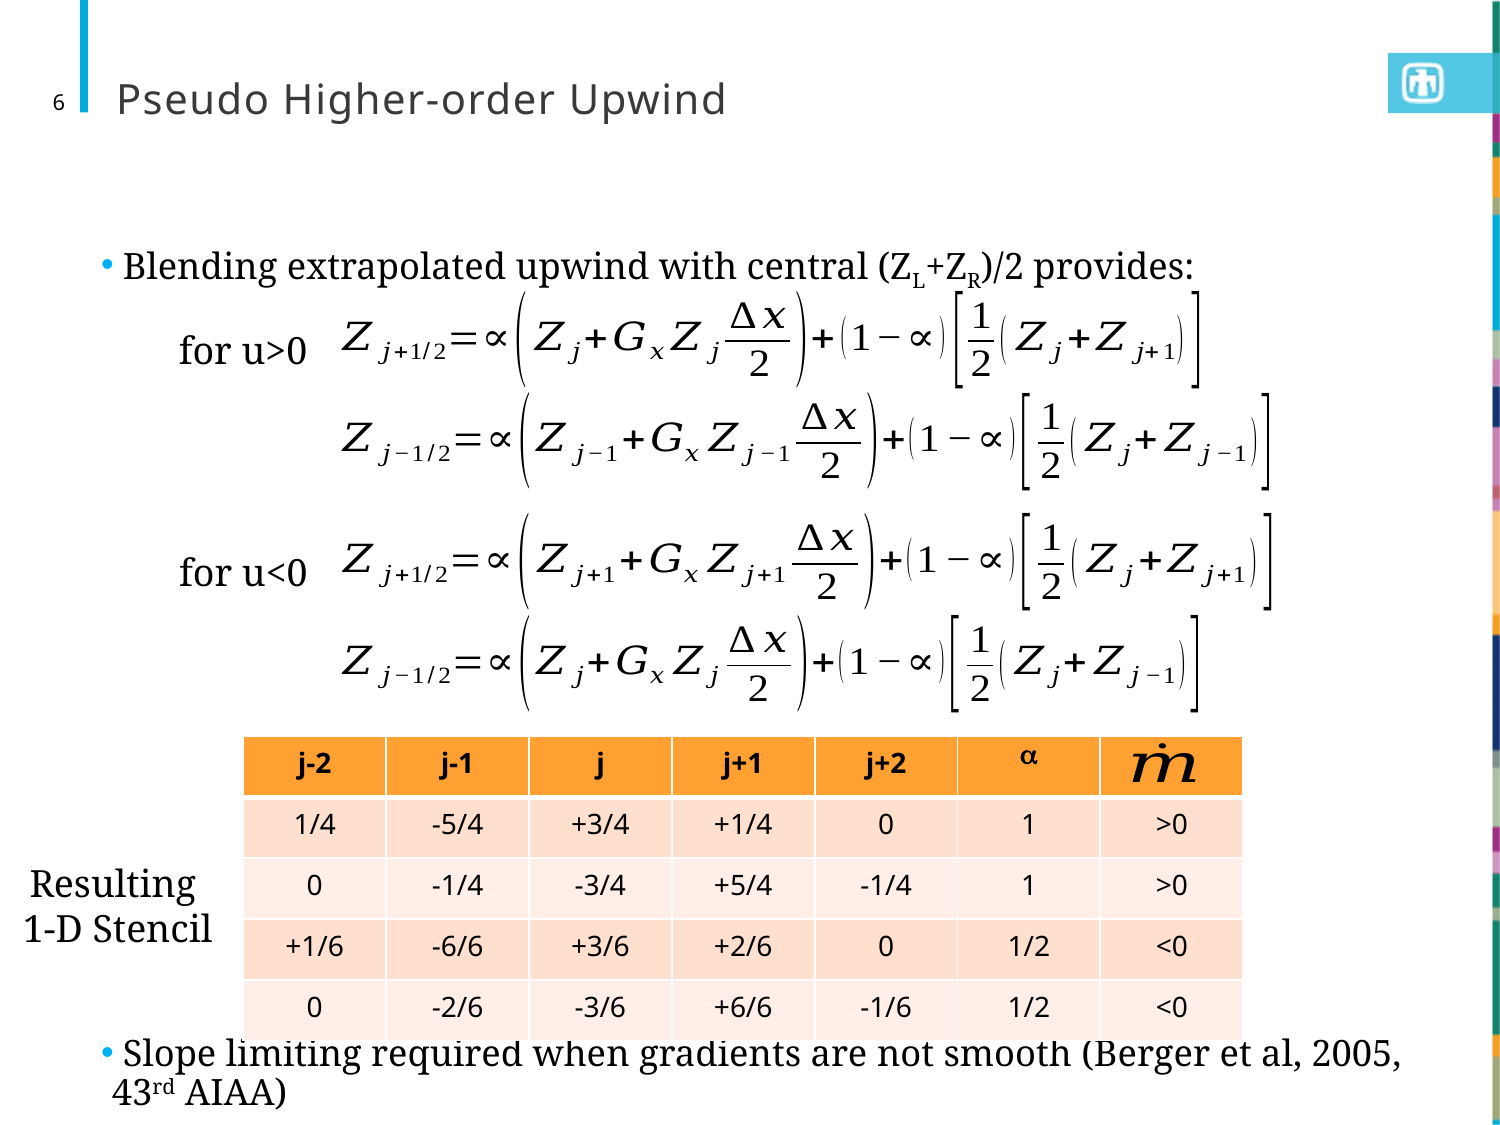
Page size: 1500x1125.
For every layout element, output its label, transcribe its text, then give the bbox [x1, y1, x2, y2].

table_cell +3/6 [530, 920, 671, 979]
table_cell 1/2 [958, 920, 1099, 979]
table_header a [958, 737, 1099, 795]
table_cell -1/4 [816, 859, 957, 918]
picture [1493, 330, 1499, 1120]
table_header j-2 [244, 737, 385, 795]
table_cell -5/4 [387, 800, 528, 857]
table_cell 0 [816, 920, 957, 979]
table_cell 0 [816, 800, 957, 857]
table_cell <0 [1101, 981, 1242, 1040]
table_cell 1/2 [958, 981, 1099, 1040]
table_cell 0 [244, 981, 385, 1040]
picture [1493, 1, 1500, 215]
slide_number 6 [7, 73, 80, 133]
title Pseudo Higher-order Upwind [101, 36, 1339, 131]
table_cell -1/4 [387, 859, 528, 918]
table_cell 1 [958, 859, 1099, 918]
table_header j-1 [387, 737, 528, 795]
table_cell -3/4 [530, 859, 671, 918]
table_cell -3/6 [530, 981, 671, 1040]
picture [1401, 62, 1445, 104]
table_cell 0 [244, 859, 385, 918]
table_cell 1/4 [244, 800, 385, 857]
list Blending extrapolated upwind with central (ZL+ZR)/2 provides: Slope limiting required when gradients are not smooth (Berger et al, 2005, 43rd AIAA) [101, 236, 1417, 1125]
table_cell <0 [1101, 920, 1242, 979]
table_cell -1/6 [816, 981, 957, 1040]
table_cell +1/6 [244, 920, 385, 979]
text_box for u<0 [164, 541, 323, 602]
table_cell +5/4 [673, 859, 814, 918]
table_header j+2 [816, 737, 957, 795]
table_header [1101, 737, 1242, 795]
table_cell -2/6 [387, 981, 528, 1040]
table_header j+1 [673, 737, 814, 795]
text_box for u>0 [164, 319, 323, 379]
table_cell +2/6 [673, 920, 814, 979]
table_cell >0 [1101, 859, 1242, 918]
table_cell 1 [958, 800, 1099, 857]
table_cell >0 [1101, 800, 1242, 857]
table_cell -6/6 [387, 920, 528, 979]
table_header j [530, 737, 671, 795]
table_cell +3/4 [530, 800, 671, 857]
text_box Resulting 1-D Stencil [8, 852, 228, 957]
table_cell +1/4 [673, 800, 814, 857]
table_cell +6/6 [673, 981, 814, 1040]
